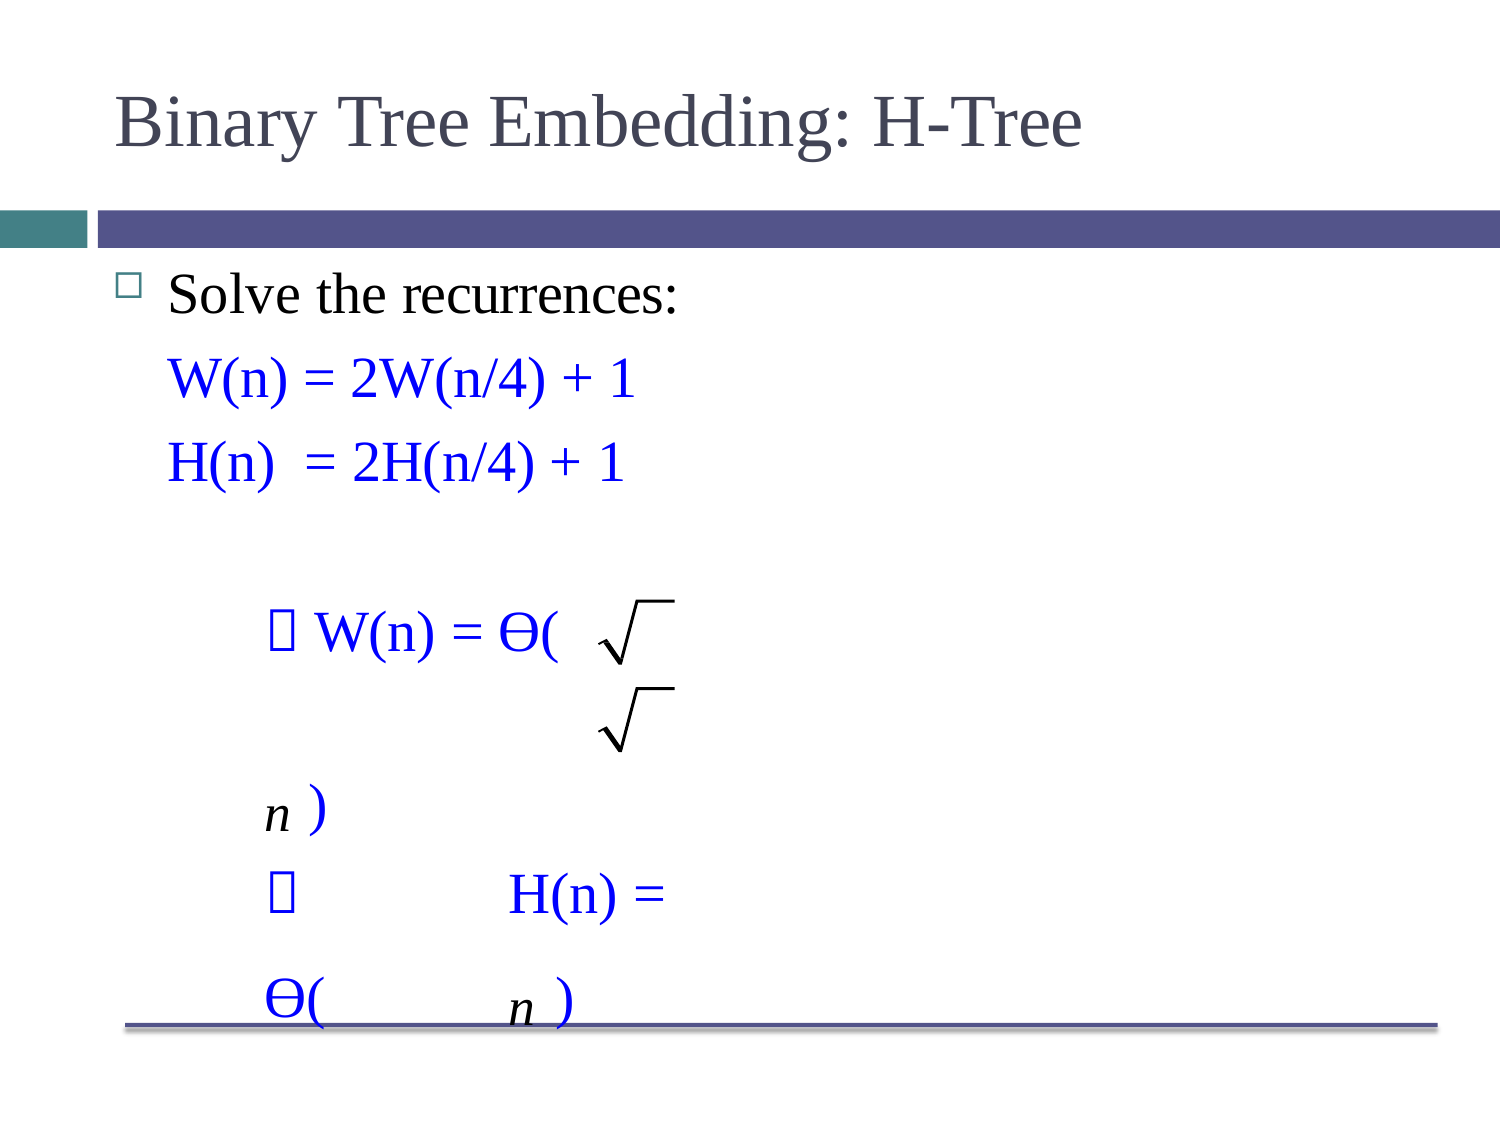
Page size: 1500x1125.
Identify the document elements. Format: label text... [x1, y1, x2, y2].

text_box [597, 687, 675, 753]
picture [742, 1018, 1448, 1040]
title Binary Tree Embedding: H-Tree [112, 69, 1093, 260]
text_box Solve the recurrences: W(n) = 2W(n/4) + 1 H(n) = 2H(n/4) + 1  W(n) = Ө( n )  H(n) = Ө( n ) Area(n) = Ө(n) [112, 237, 742, 1125]
